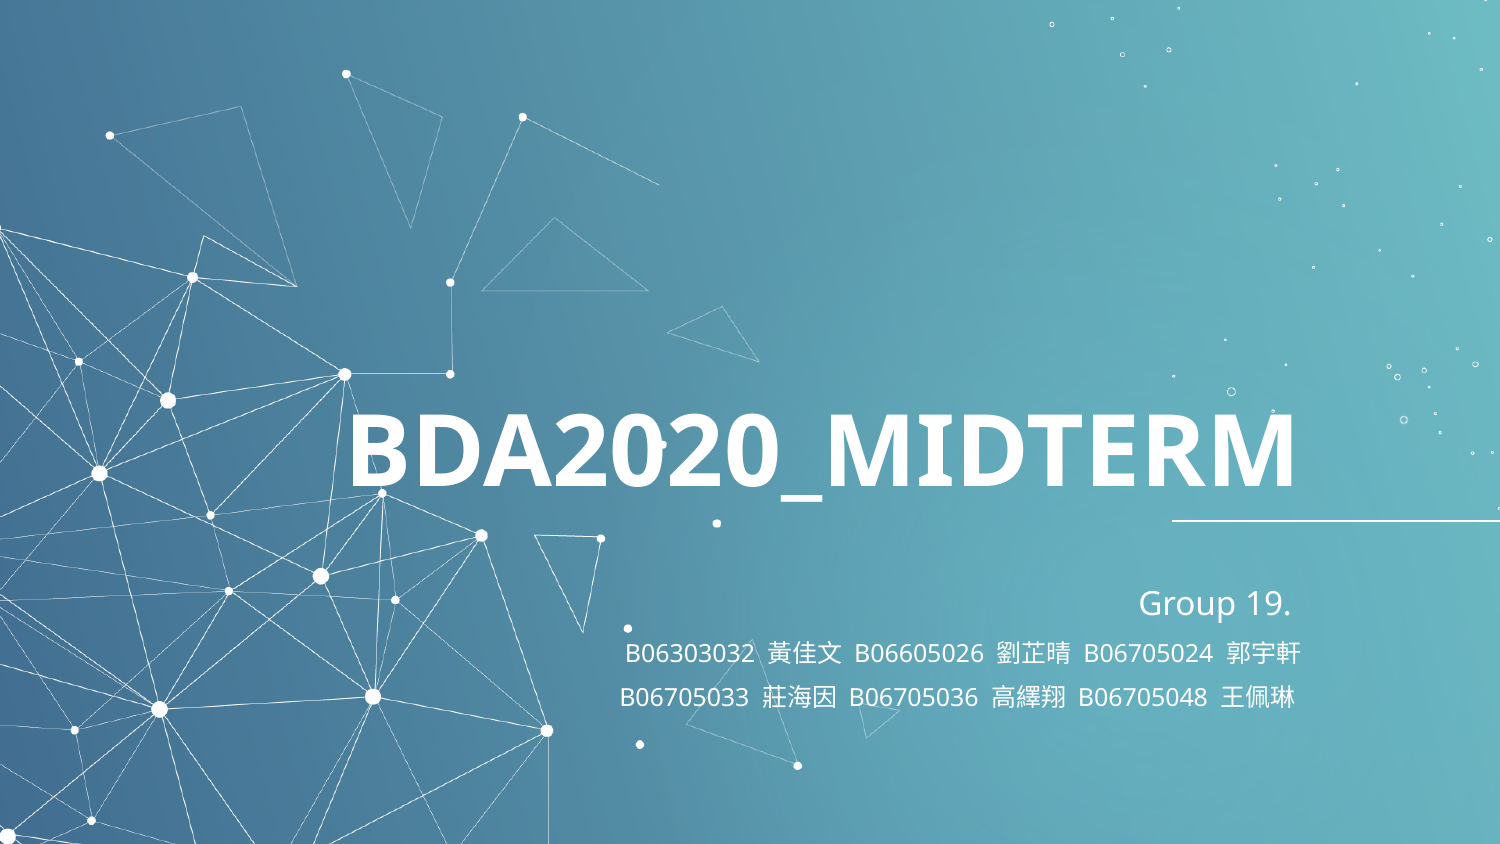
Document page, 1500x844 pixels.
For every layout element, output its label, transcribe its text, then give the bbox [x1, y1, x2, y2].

subtitle Group 19. B06303032 黃佳文 B06605026 劉芷晴 B06705024 郭宇軒 B06705033 莊海因 B06705036 高繹翔 B06705048 王佩琳 [142, 547, 1316, 789]
picture [0, 0, 1500, 844]
title BDA2020_MIDTERM [186, 228, 1317, 521]
